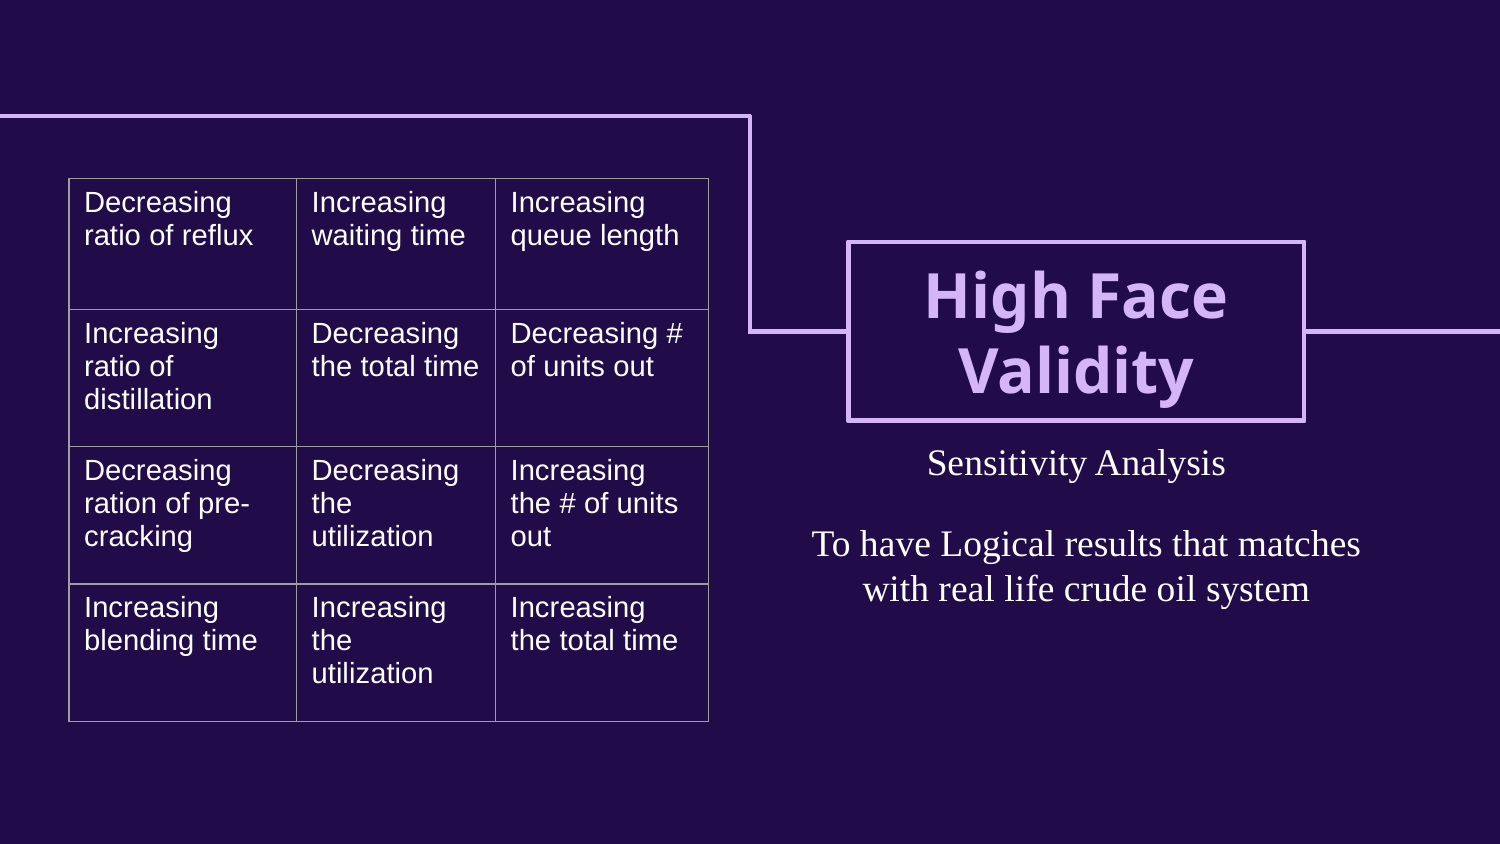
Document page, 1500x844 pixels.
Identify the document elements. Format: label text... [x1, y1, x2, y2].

subtitle Sensitivity Analysis [848, 423, 1305, 511]
table_cell Increasing blending time [70, 585, 296, 721]
table_header Increasing waiting time [297, 179, 495, 309]
table_header Increasing queue length [496, 179, 708, 309]
table_cell Increasing the total time [496, 585, 708, 721]
table_cell Increasing ratio of distillation [70, 310, 296, 446]
table_cell Decreasing ration of pre-cracking [70, 447, 296, 583]
table_cell Increasing the # of units out [496, 447, 708, 583]
table_cell Decreasing the utilization [297, 447, 495, 583]
table_cell Increasing the utilization [297, 585, 495, 721]
table_cell Decreasing # of units out [496, 310, 708, 446]
title High Face Validity [846, 240, 1306, 423]
table_cell Decreasing the total time [297, 310, 495, 446]
text_box To have Logical results that matches with real life crude oil system [780, 511, 1394, 617]
table_header Decreasing ratio of reflux [70, 179, 296, 309]
